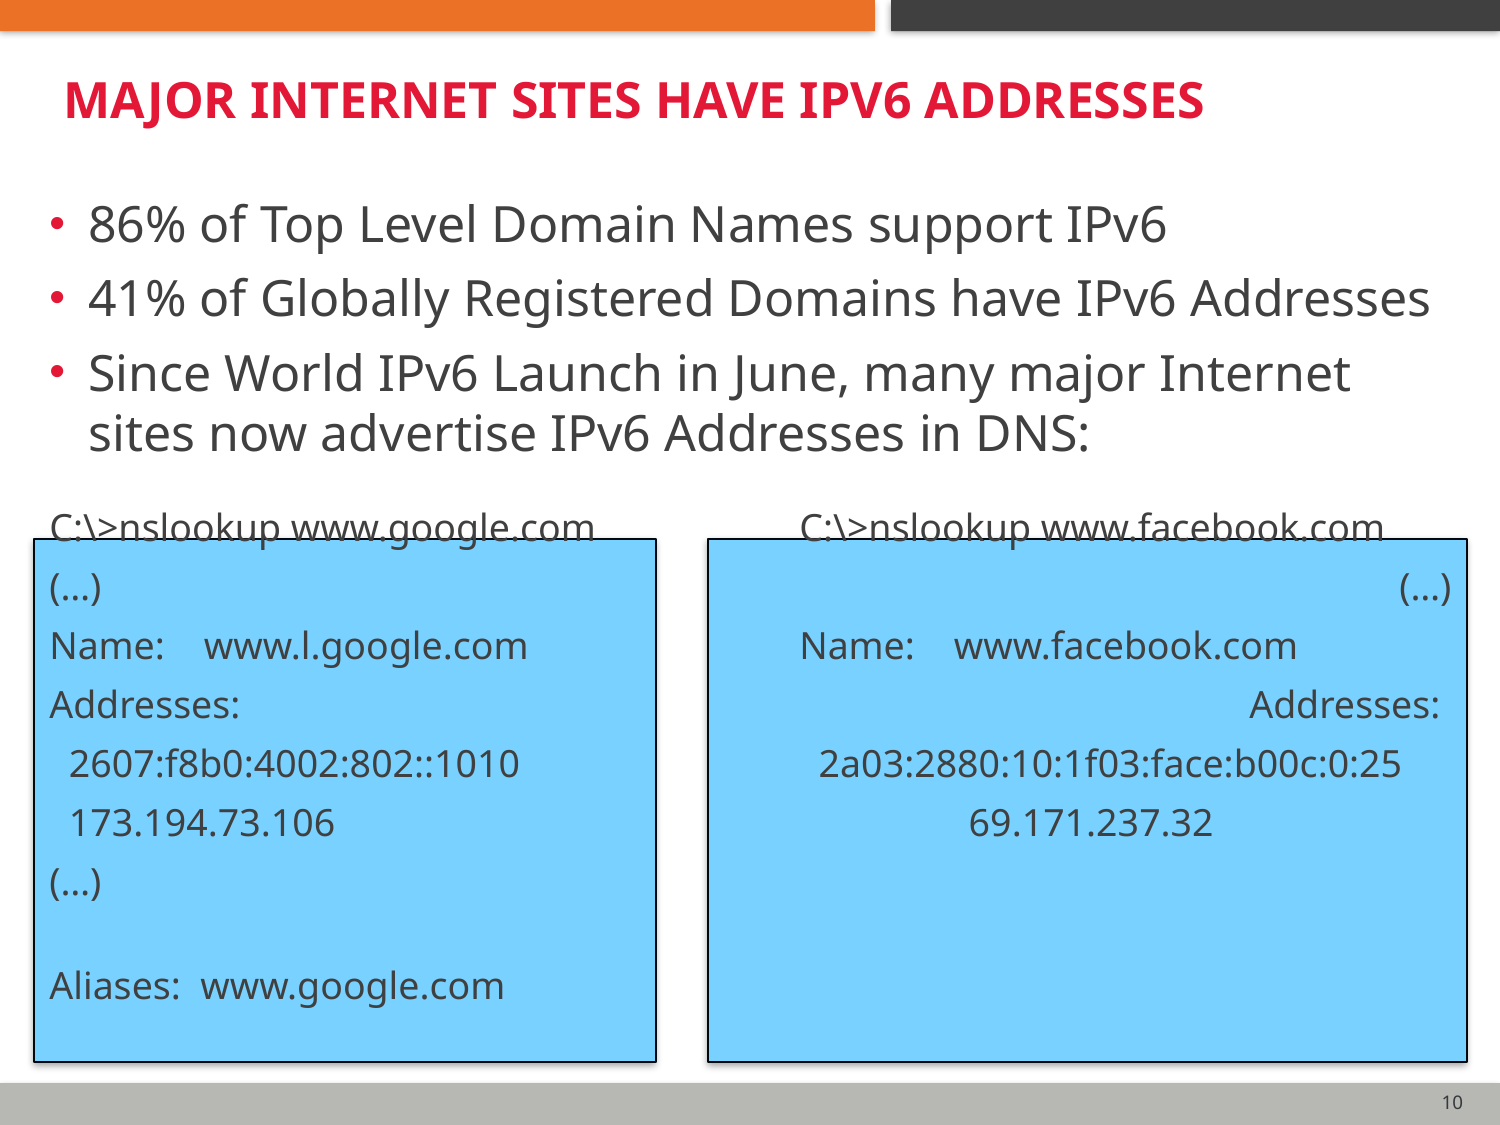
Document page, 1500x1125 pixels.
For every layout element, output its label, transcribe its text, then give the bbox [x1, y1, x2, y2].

title Major Internet sites have ipv6 addresses [48, 54, 1424, 142]
list 86% of Top Level Domain Names support IPv6 41% of Globally Registered Domains have IPv6 Addresses Since World IPv6 Launch in June, many major Internet sites now advertise IPv6 Addresses in DNS: C:\>nslookup www.google.com C:\>nslookup www.facebook.com (…) (…) Name: www.l.google.com Name: www.facebook.com Addresses: Addresses: 2607:f8b0:4002:802::1010 2a03:2880:10:1f03:face:b00c:0:25 173.194.73.106 69.171.237.32 (…) Aliases: www.google.com [34, 185, 1468, 1063]
